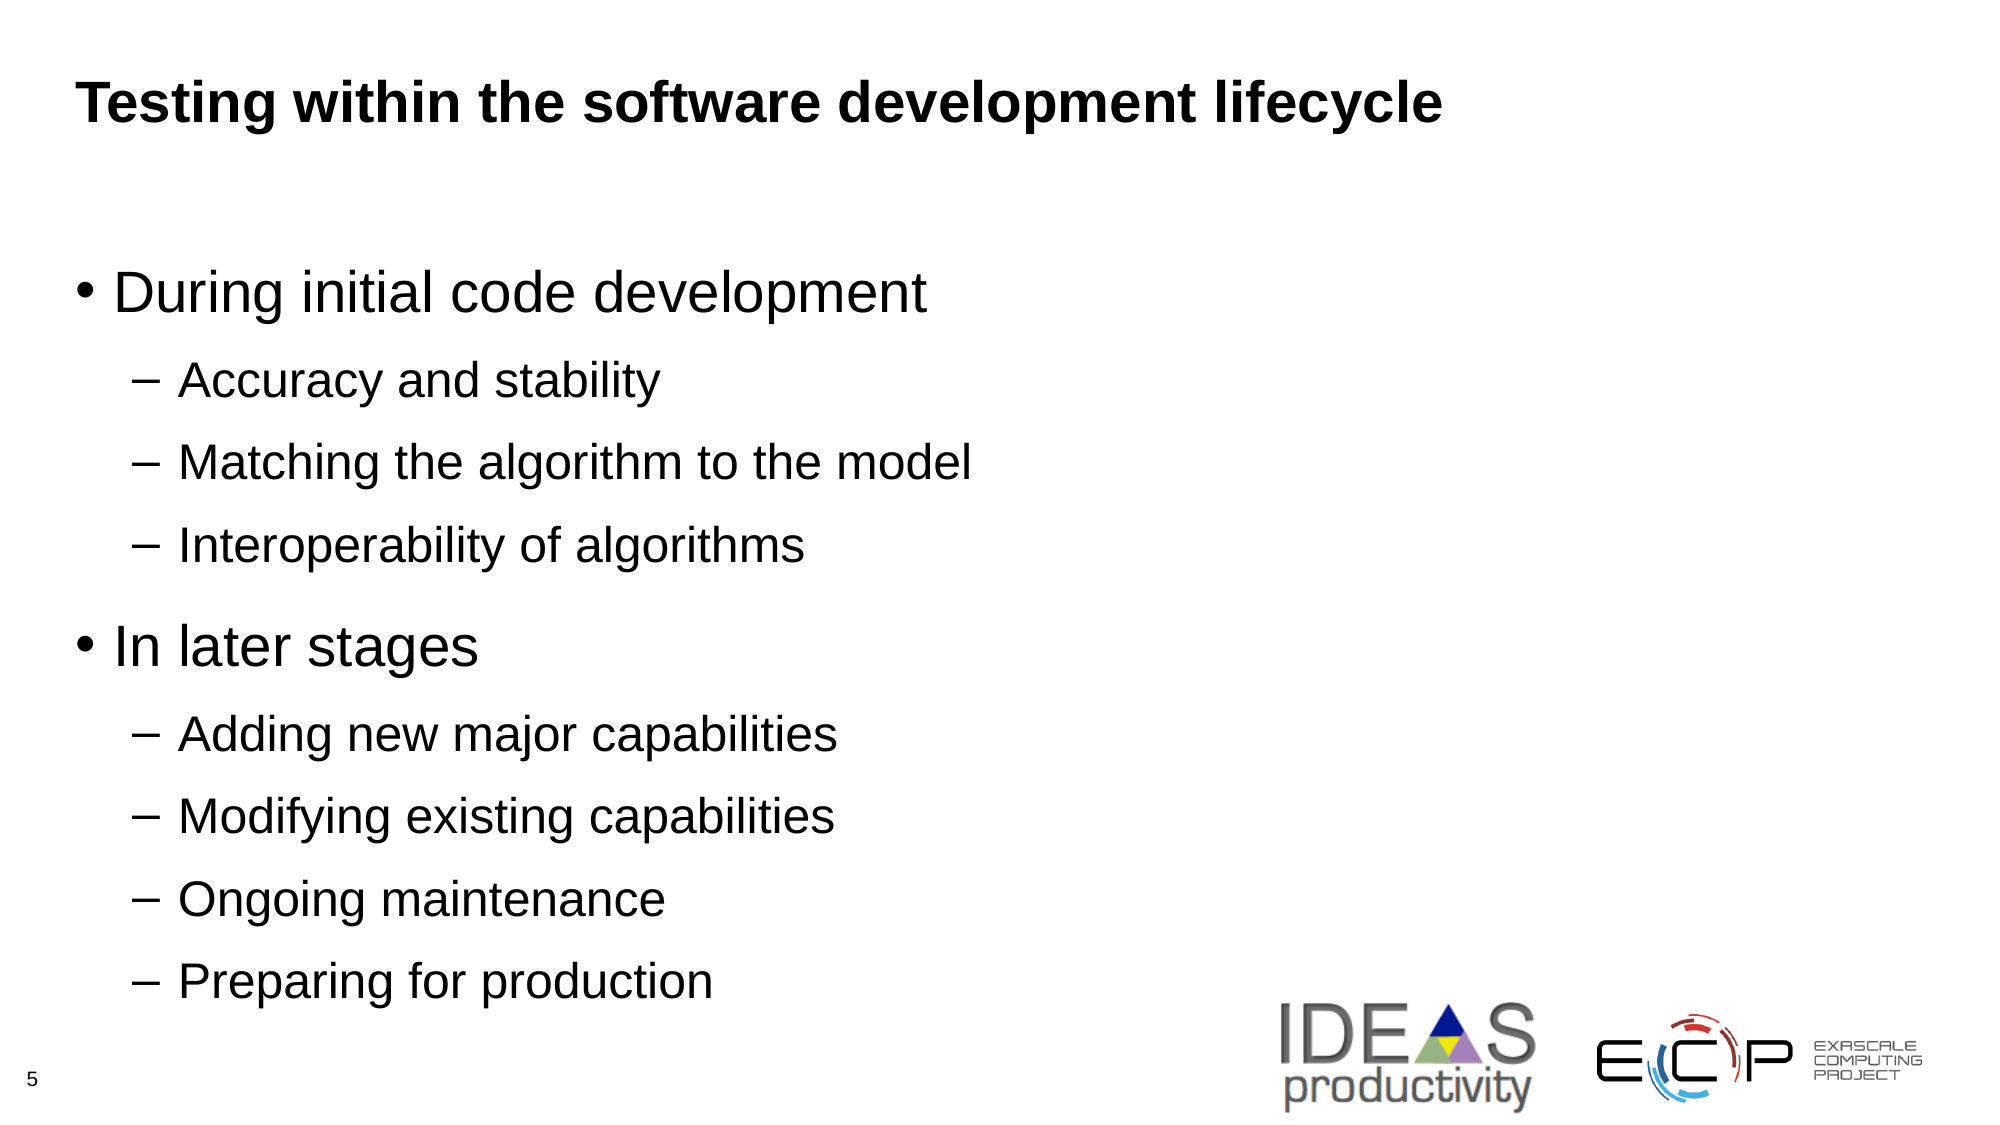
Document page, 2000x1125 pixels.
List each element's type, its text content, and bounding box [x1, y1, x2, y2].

picture [1597, 1022, 1922, 1103]
list During initial code development Accuracy and stability Matching the algorithm to the model Interoperability of algorithms In later stages Adding new major capabilities Modifying existing capabilities Ongoing maintenance Preparing for production [60, 239, 1926, 1022]
title Testing within the software development lifecycle [59, 67, 1926, 218]
picture [1280, 1022, 1537, 1114]
